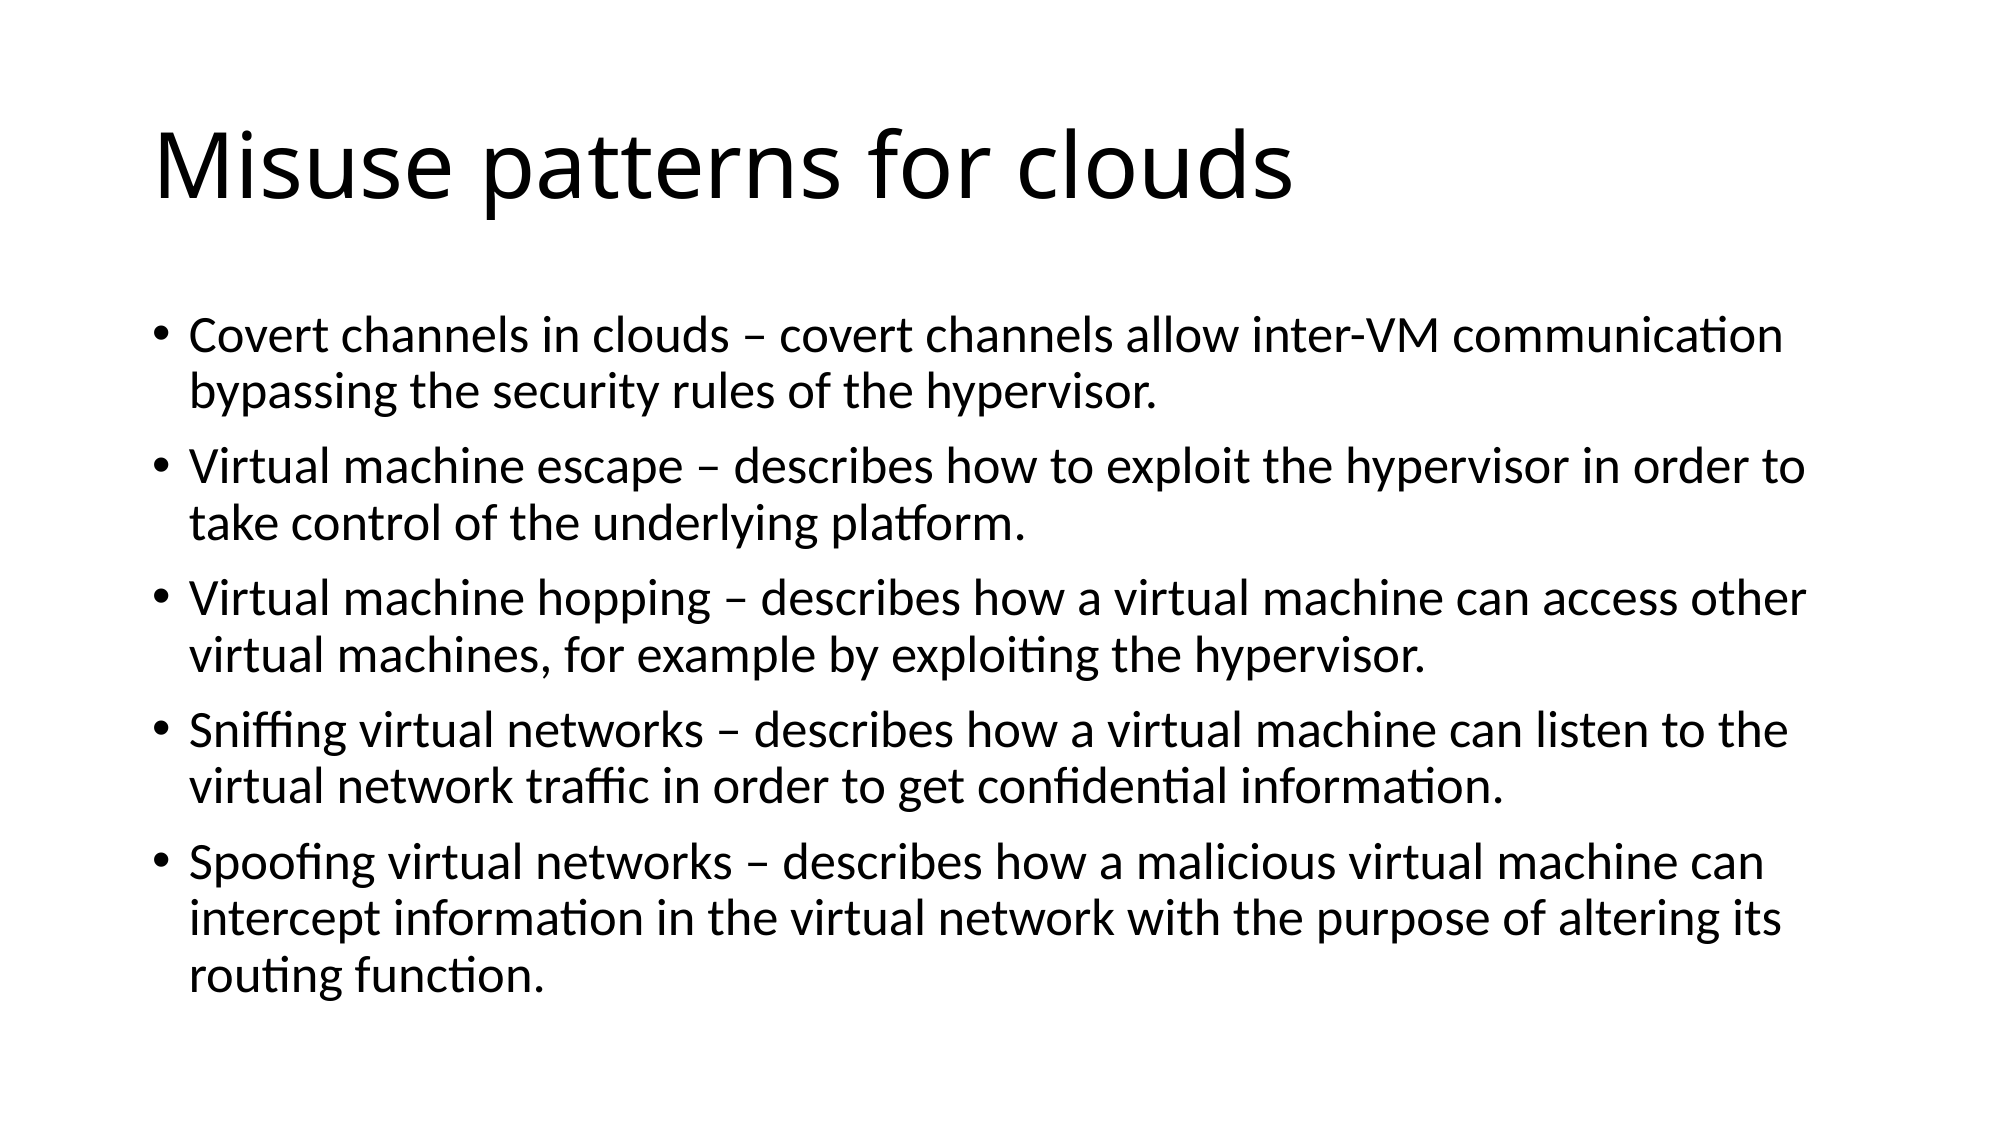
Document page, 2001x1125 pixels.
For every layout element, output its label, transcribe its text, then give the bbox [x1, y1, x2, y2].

list Covert channels in clouds – covert channels allow inter-VM communication bypassing the security rules of the hypervisor. Virtual machine escape – describes how to exploit the hypervisor in order to take control of the underlying platform. Virtual machine hopping – describes how a virtual machine can access other virtual machines, for example by exploiting the hypervisor. Sniffing virtual networks – describes how a virtual machine can listen to the virtual network traffic in order to get confidential information. Spoofing virtual networks – describes how a malicious virtual machine can intercept information in the virtual network with the purpose of altering its routing function. [137, 299, 1863, 1014]
title Misuse patterns for clouds [137, 59, 1863, 278]
